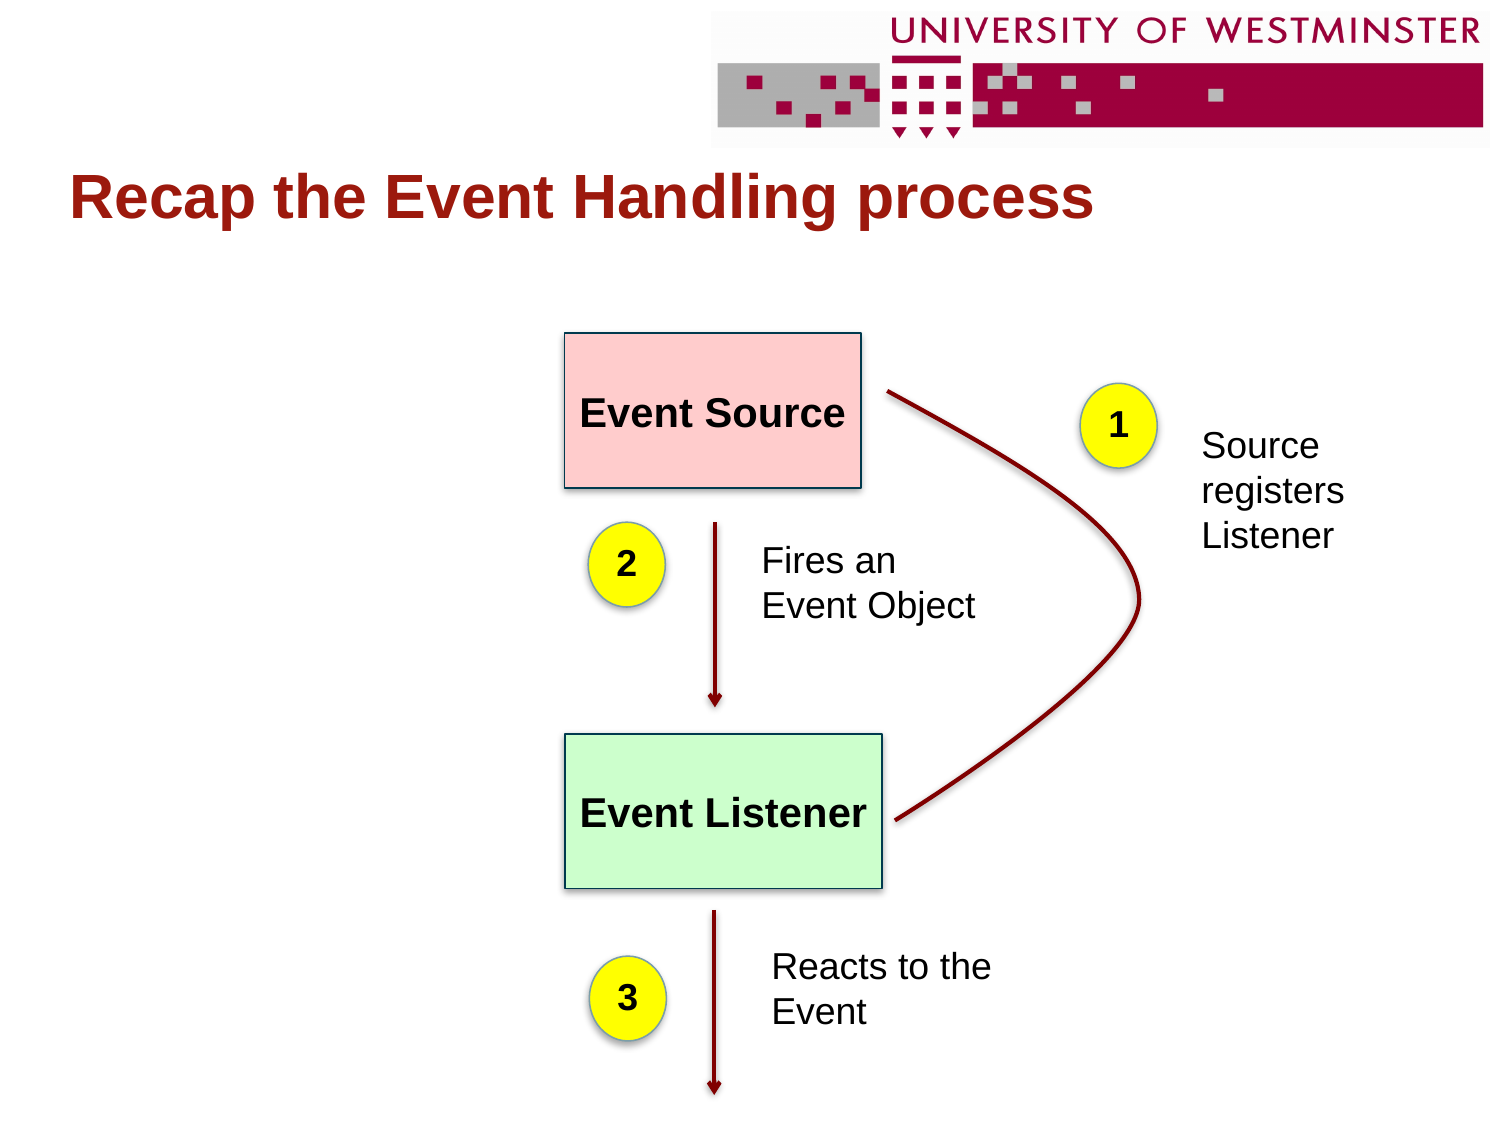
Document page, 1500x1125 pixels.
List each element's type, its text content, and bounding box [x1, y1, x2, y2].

text_box [886, 389, 1142, 823]
text_box Fires an Event Object [746, 528, 991, 634]
title Recap the Event Handling process [53, 148, 1448, 257]
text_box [587, 521, 666, 608]
text_box Source registers Listener [1186, 413, 1360, 564]
text_box Reacts to the Event [756, 934, 1018, 1040]
picture [711, 11, 1490, 148]
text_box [589, 955, 667, 1042]
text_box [1079, 383, 1158, 469]
text_box Event Source [564, 332, 862, 489]
text_box Event Listener [564, 733, 883, 889]
